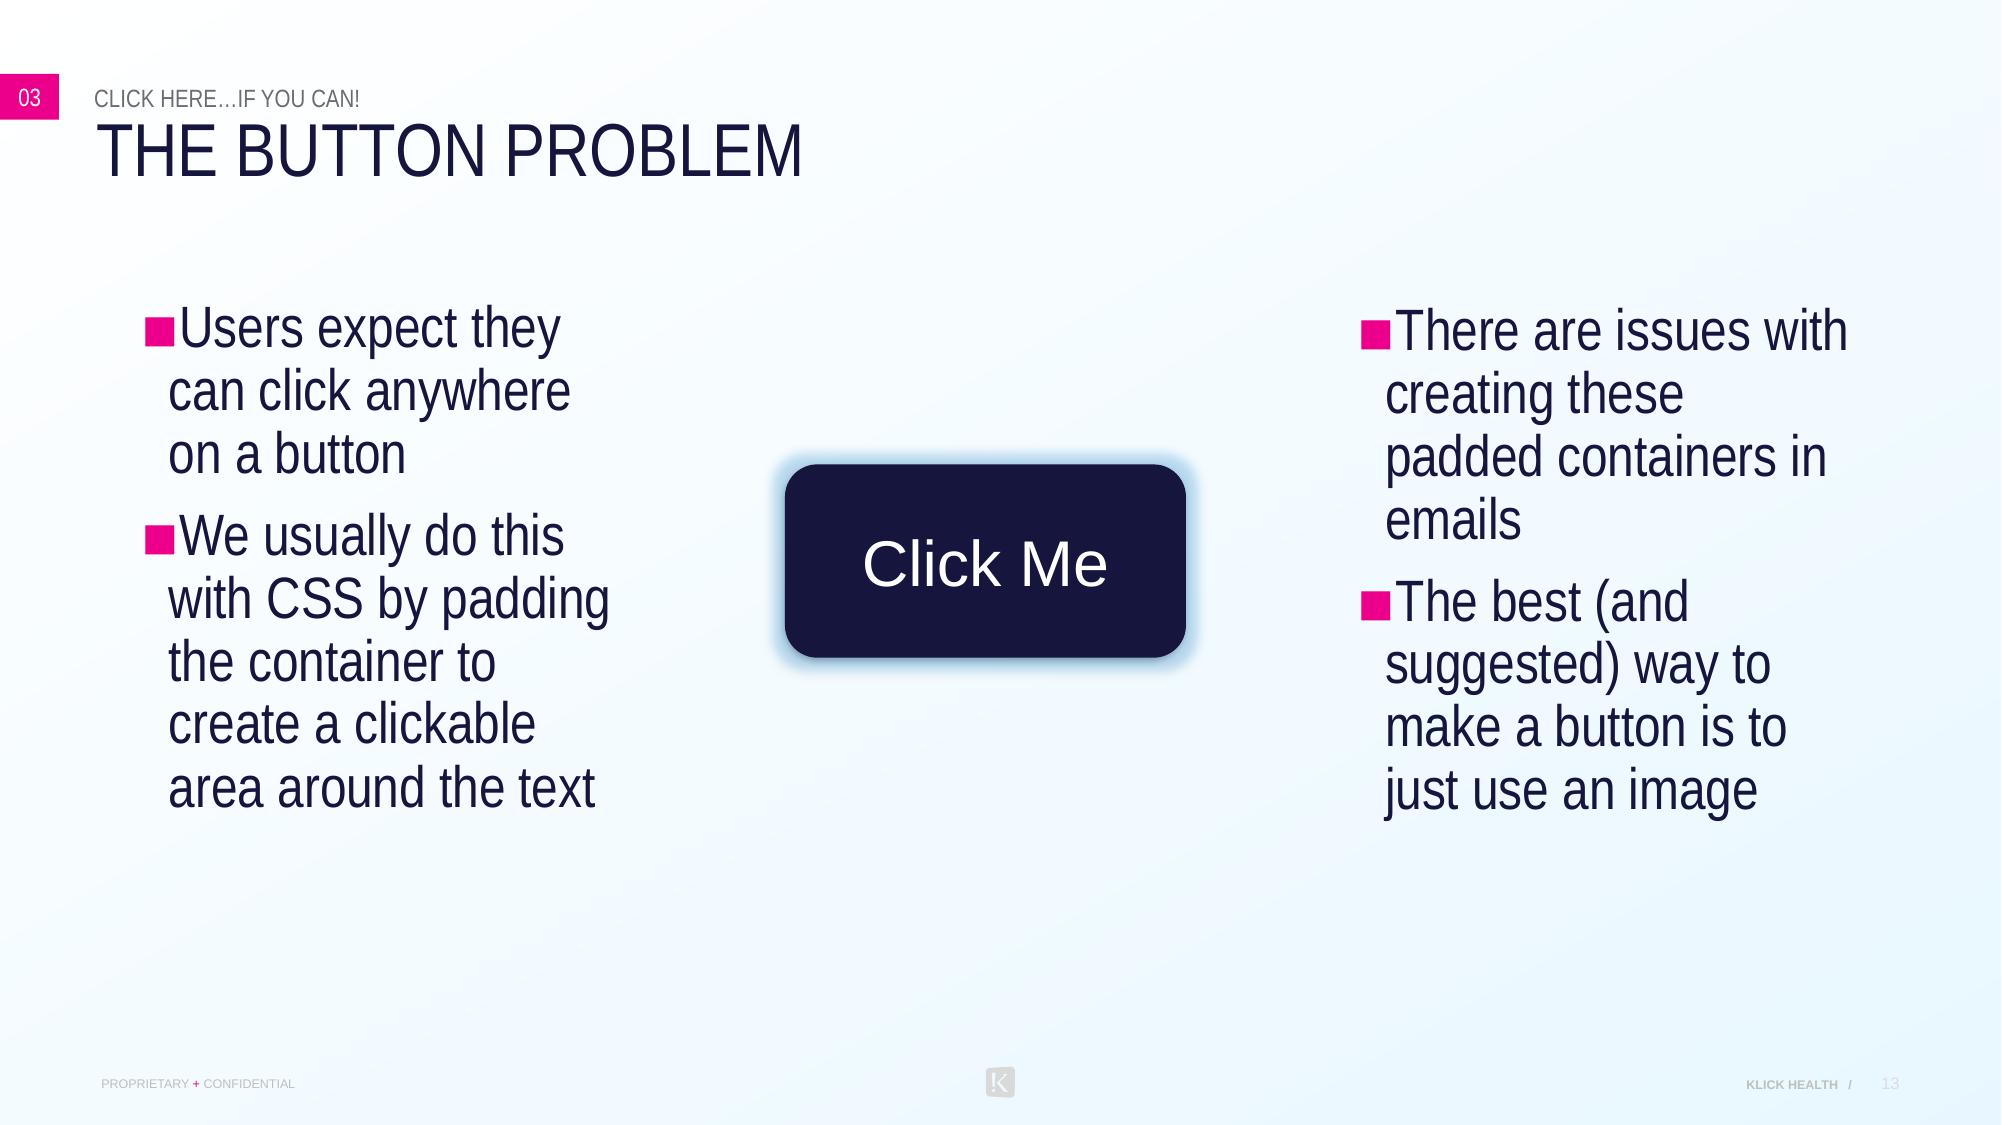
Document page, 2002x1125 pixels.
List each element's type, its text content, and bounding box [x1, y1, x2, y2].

list Users expect they can click anywhere on a button We usually do this with CSS by padding the container to create a clickable area around the text [124, 297, 635, 872]
list There are issues with creating these padded containers in emails The best (and suggested) way to make a button is to just use an image [1341, 300, 1851, 828]
list 03 [0, 73, 59, 120]
slide_number 13 [1860, 1072, 1900, 1094]
list Click here…if you can! [87, 83, 1391, 114]
title The button problem [96, 119, 1897, 192]
text_box Click Me [784, 463, 1187, 659]
